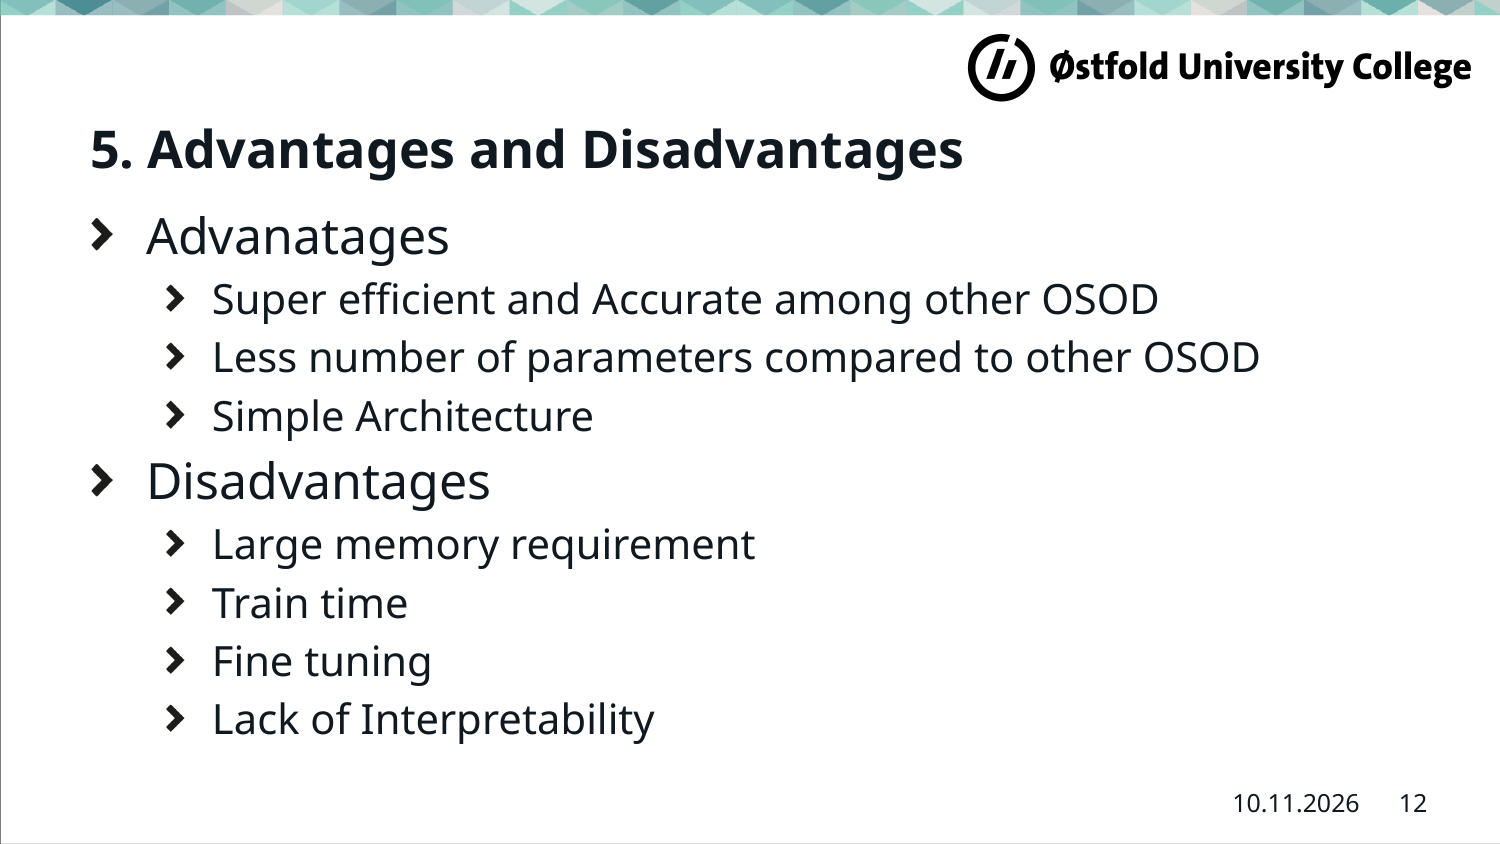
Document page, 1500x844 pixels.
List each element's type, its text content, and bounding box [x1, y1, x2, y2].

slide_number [1098, 782, 1375, 828]
picture [0, 0, 1500, 844]
title 5. Advantages and Disadvantages [75, 110, 1425, 186]
slide_number 12 [1374, 782, 1443, 827]
list Advanatages Super efficient and Accurate among other OSOD Less number of parameters compared to other OSOD Simple Architecture Disadvantages Large memory requirement Train time Fine tuning Lack of Interpretability [75, 196, 1425, 754]
